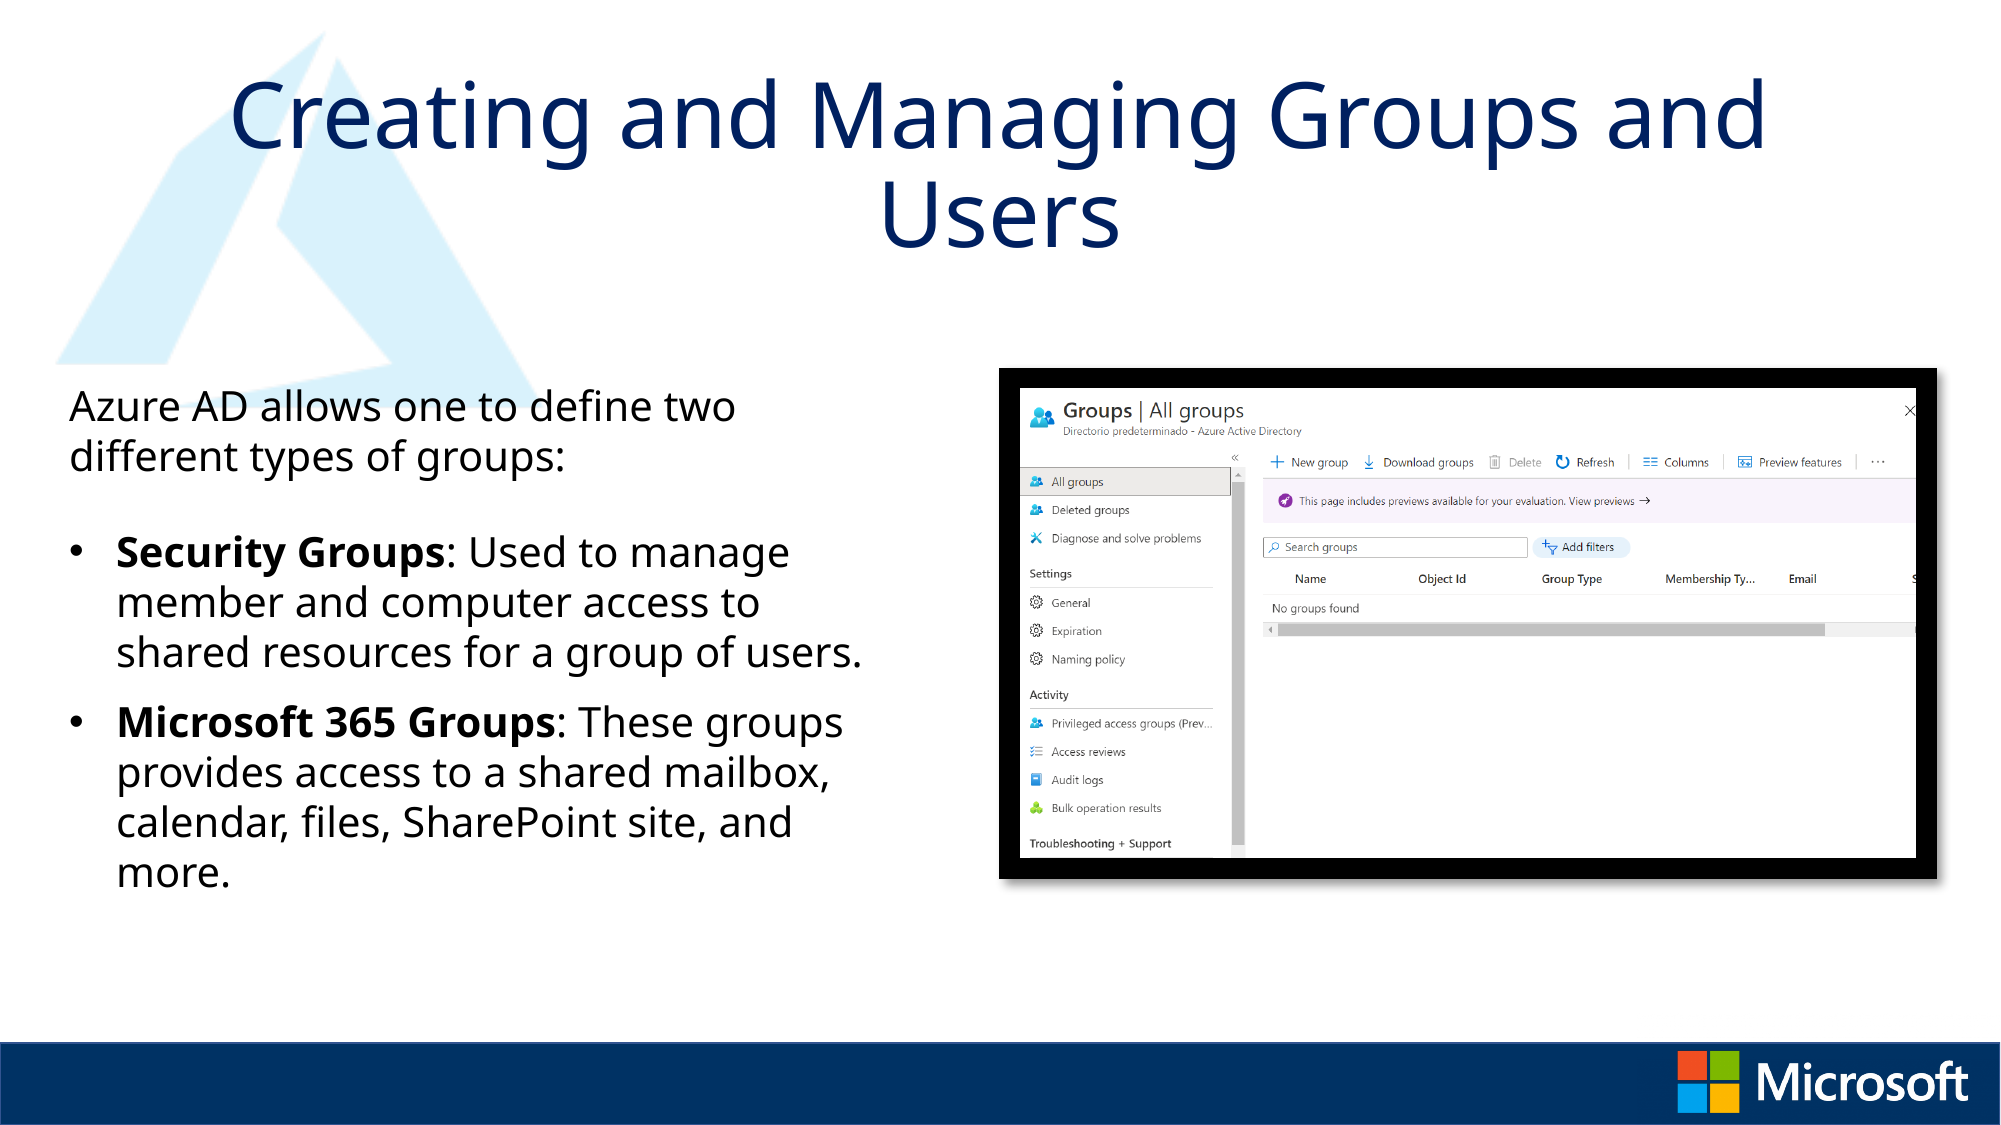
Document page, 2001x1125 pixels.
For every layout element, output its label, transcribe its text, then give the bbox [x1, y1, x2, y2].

picture [1019, 388, 1917, 859]
text_box Azure AD allows one to define two different types of groups: Security Groups: Used to manage member and computer access to shared resources for a group of users. Microsoft 365 Groups: These groups provides access to a shared mailbox, calendar, files, SharePoint site, and more. [54, 372, 903, 904]
title Creating and Managing Groups and Users [137, 59, 1863, 278]
picture [1637, 1013, 2001, 1125]
